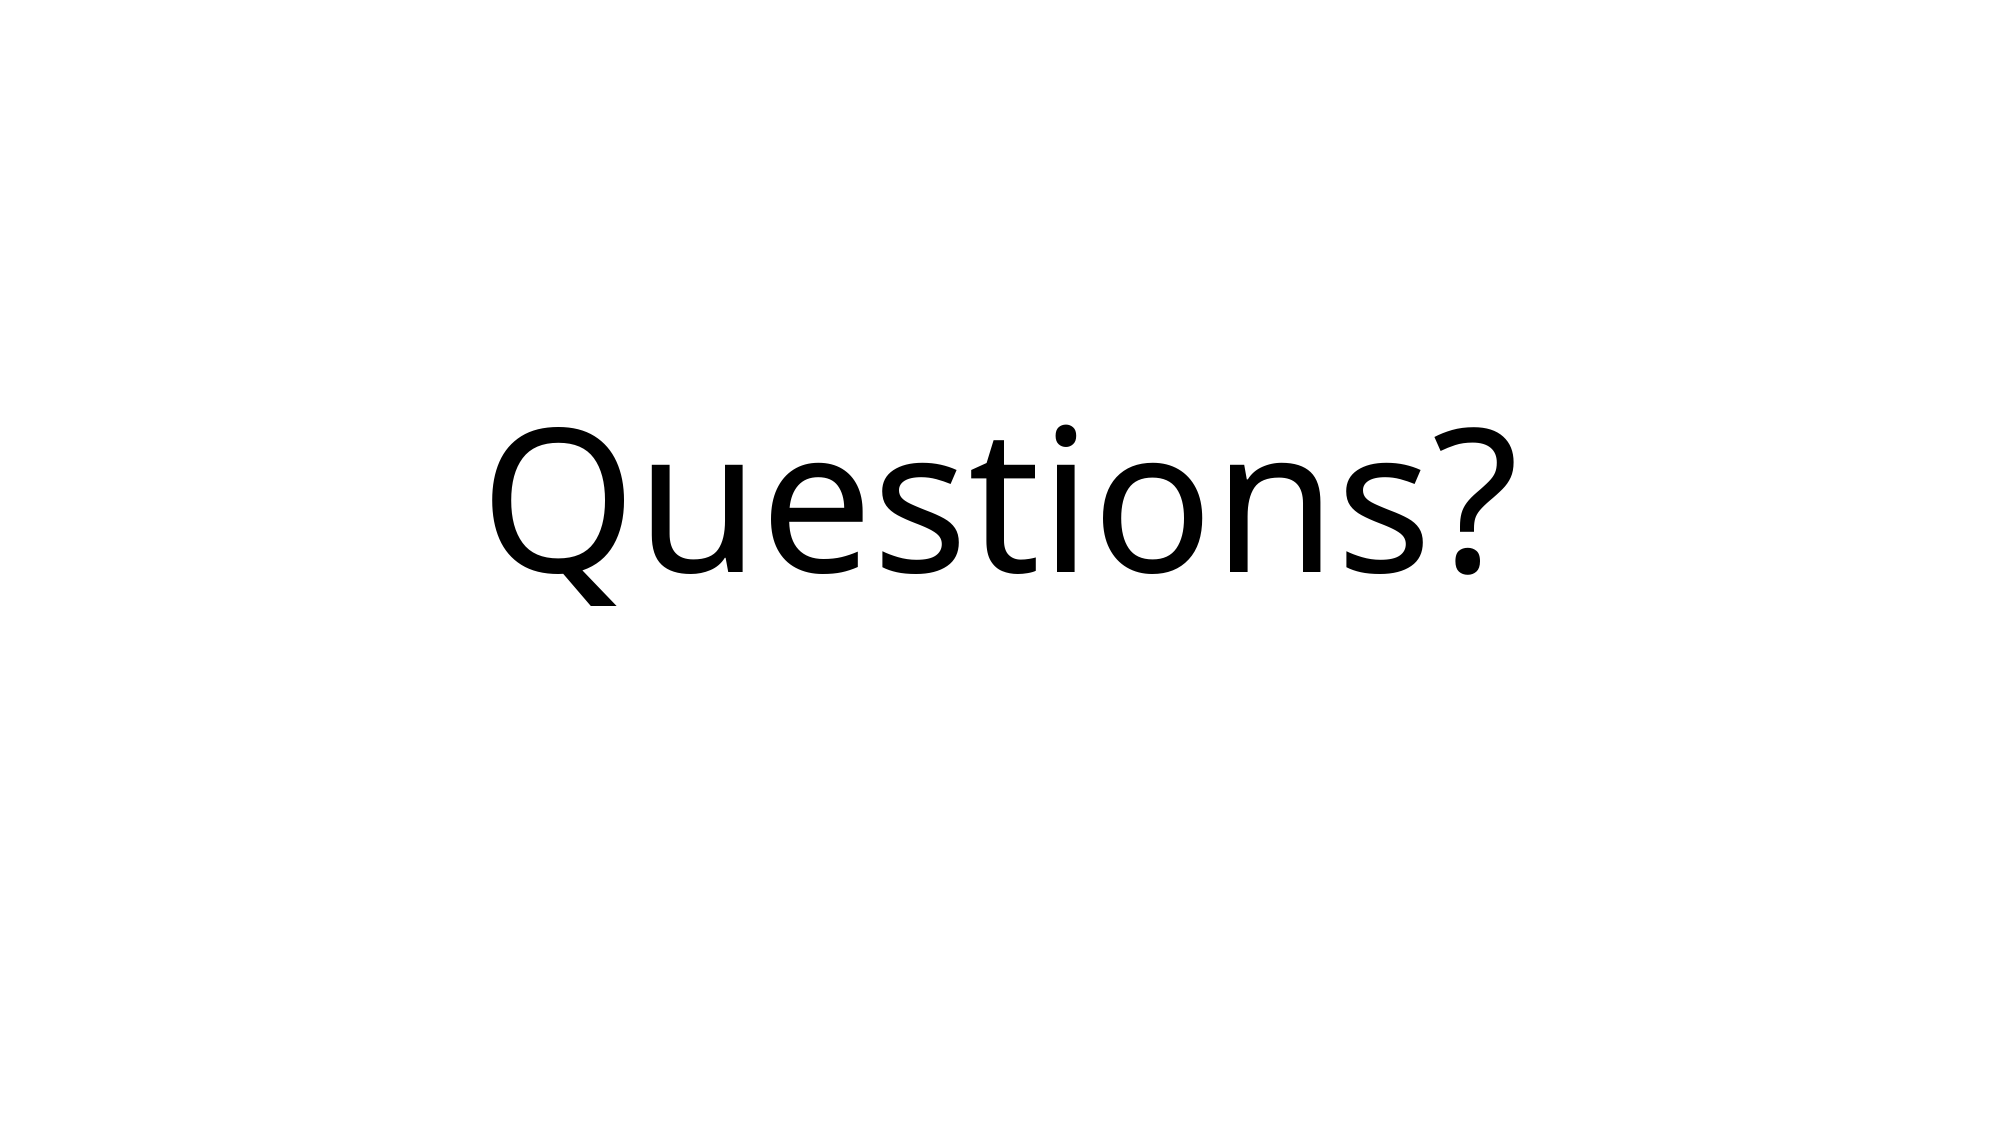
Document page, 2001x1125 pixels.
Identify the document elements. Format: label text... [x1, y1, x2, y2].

title Questions? [137, 59, 1863, 956]
